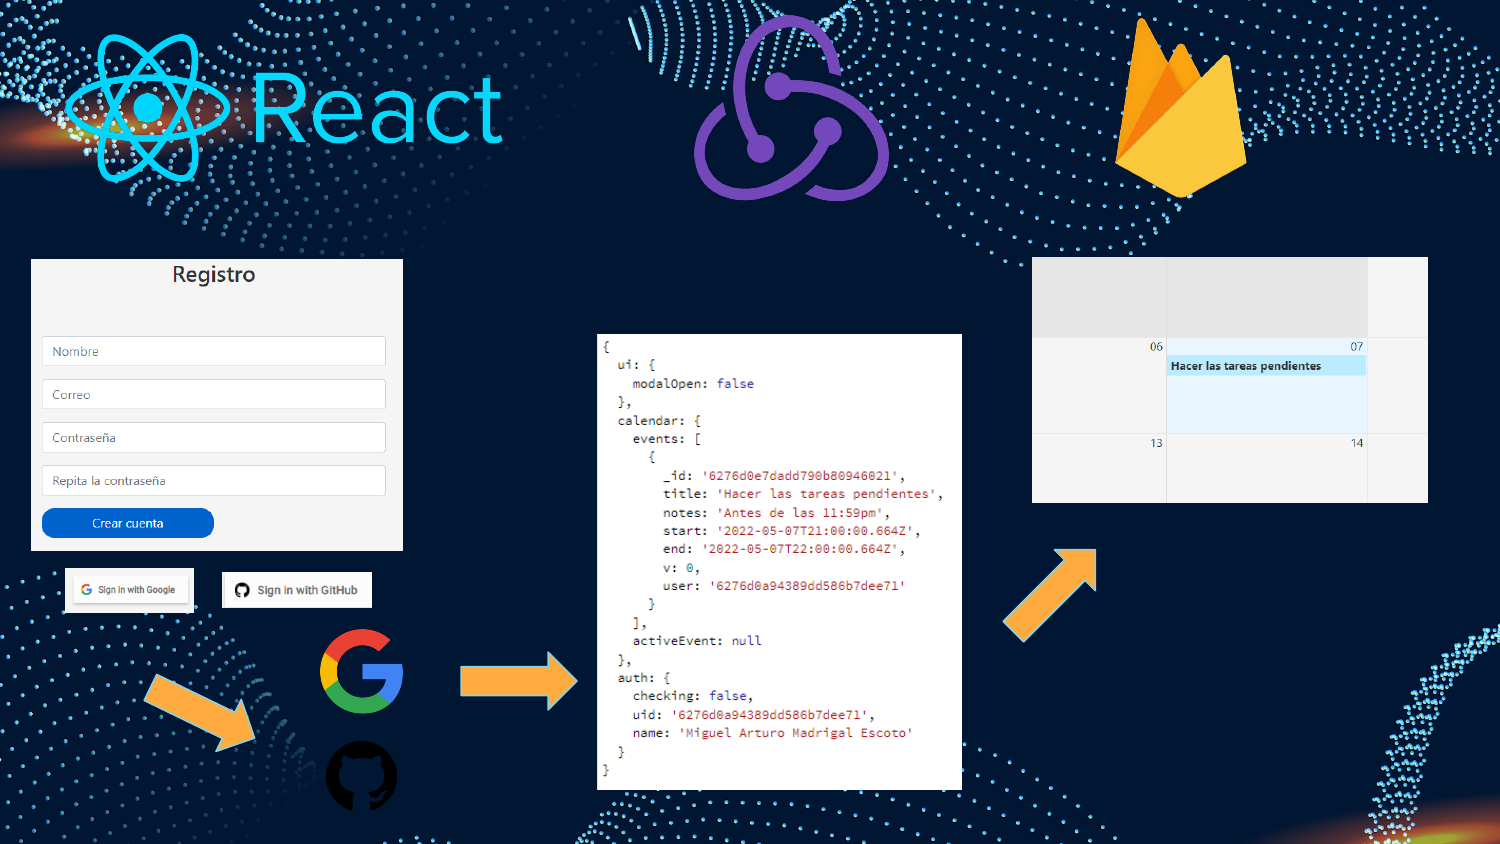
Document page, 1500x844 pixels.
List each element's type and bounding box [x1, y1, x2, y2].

text_box [461, 652, 578, 710]
picture [0, 0, 1500, 844]
text_box [1003, 549, 1096, 642]
text_box [144, 674, 255, 752]
